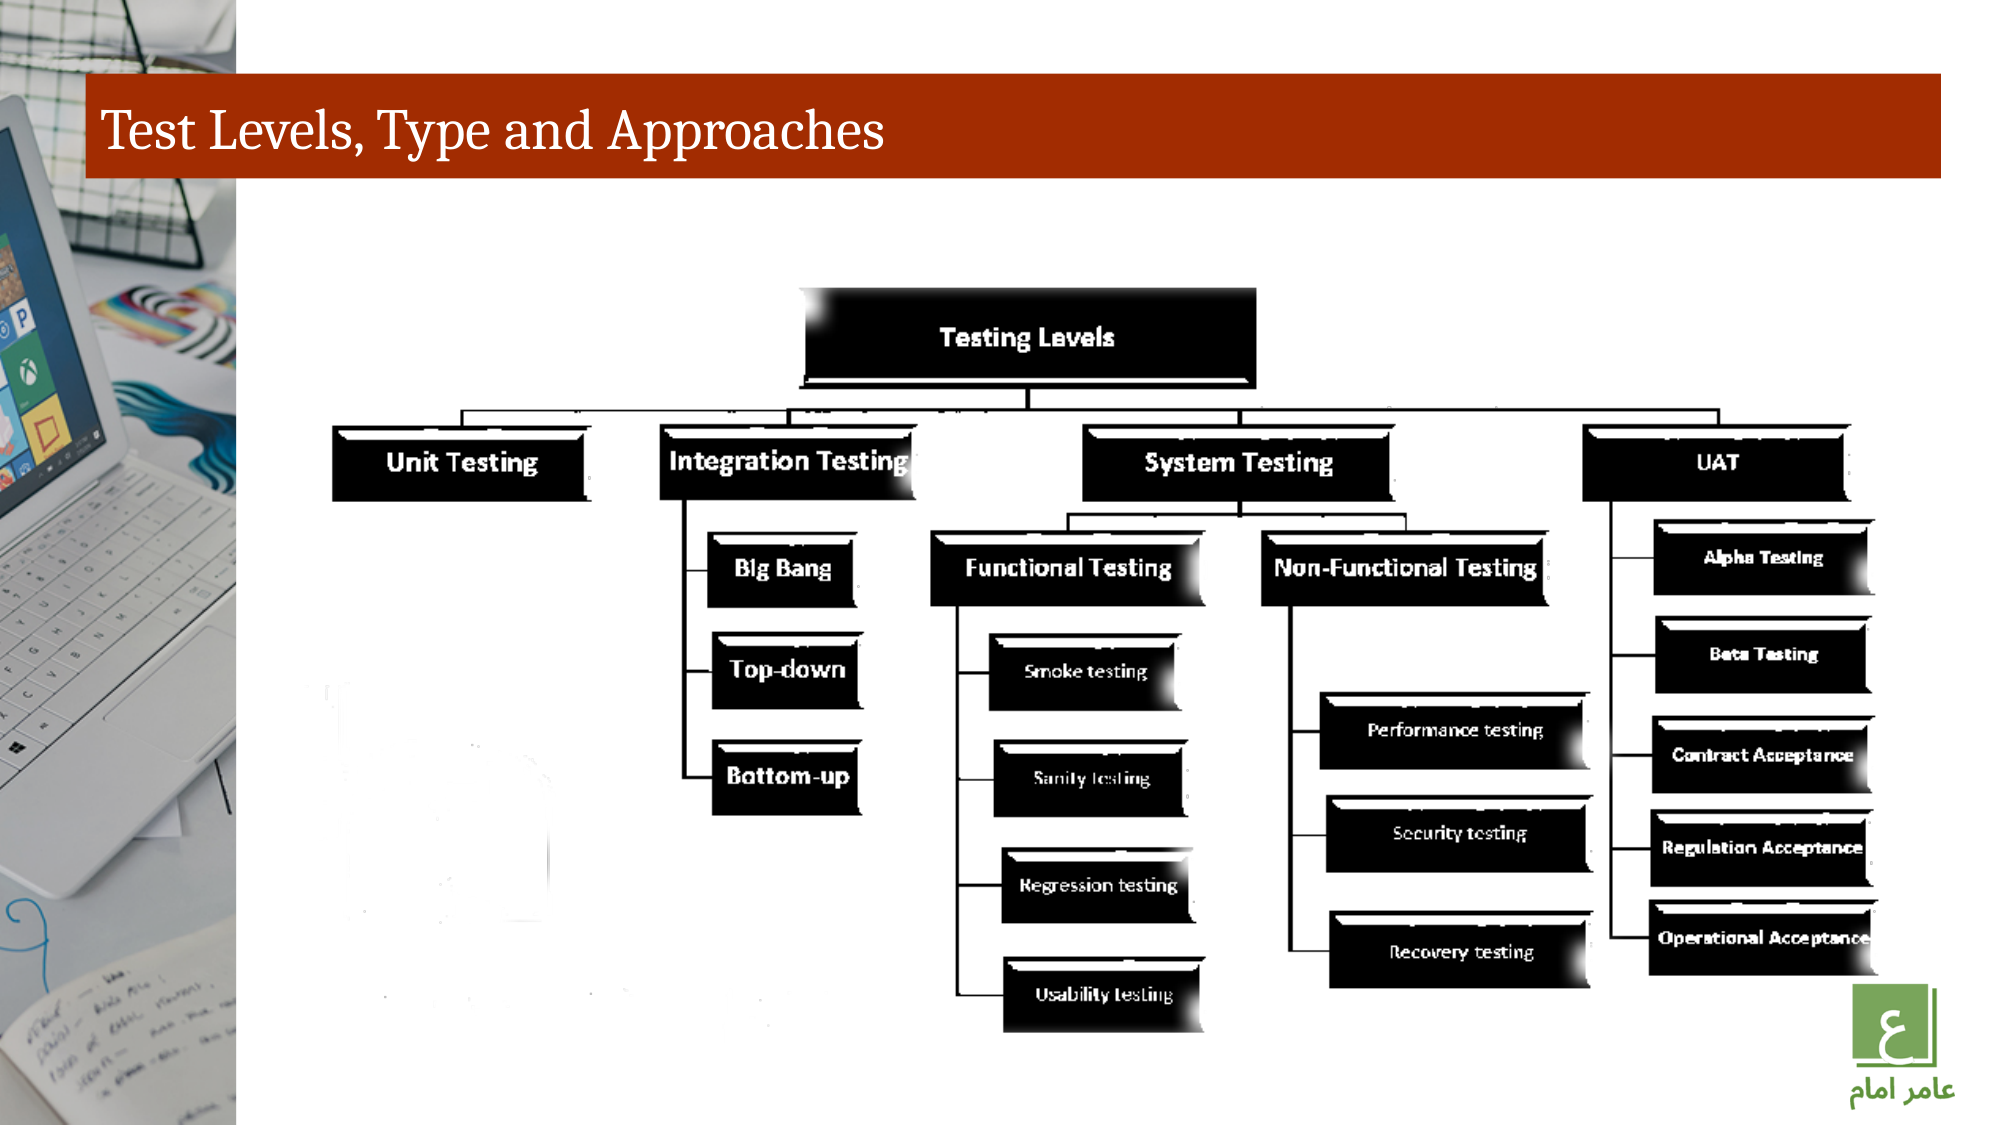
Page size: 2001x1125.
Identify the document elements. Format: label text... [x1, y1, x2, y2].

picture [304, 269, 1975, 1125]
title Test Levels, Type and Approaches [85, 73, 1941, 179]
picture [0, 0, 237, 1125]
